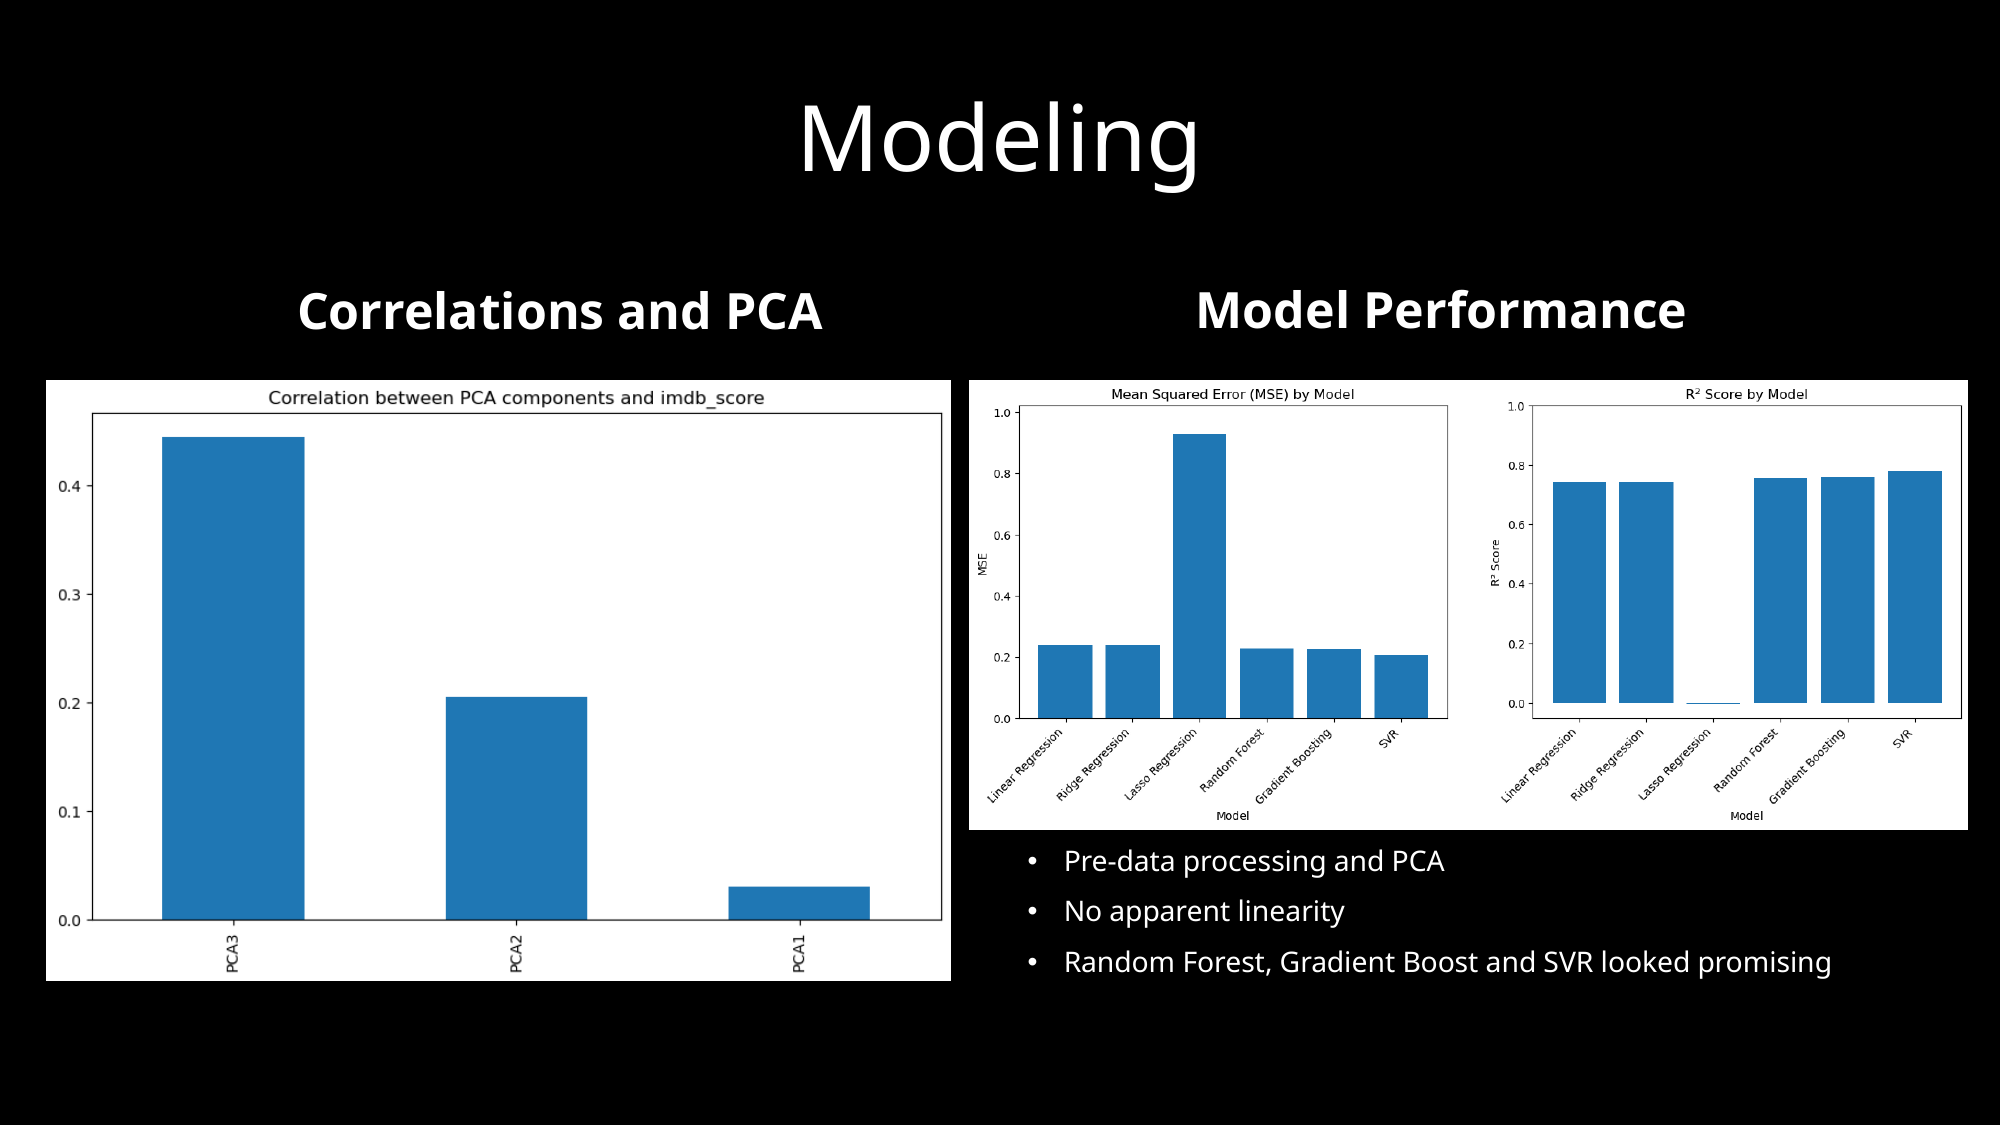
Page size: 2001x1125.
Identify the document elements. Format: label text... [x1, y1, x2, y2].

title Modeling [137, 32, 1863, 251]
list Model Performance [1016, 277, 1867, 349]
picture [969, 380, 1968, 830]
picture [45, 380, 952, 982]
list Correlations and PCA [137, 277, 984, 349]
list Pre-data processing and PCA No apparent linearity Random Forest, Gradient Boost and SVR looked promising [1012, 839, 1863, 1016]
